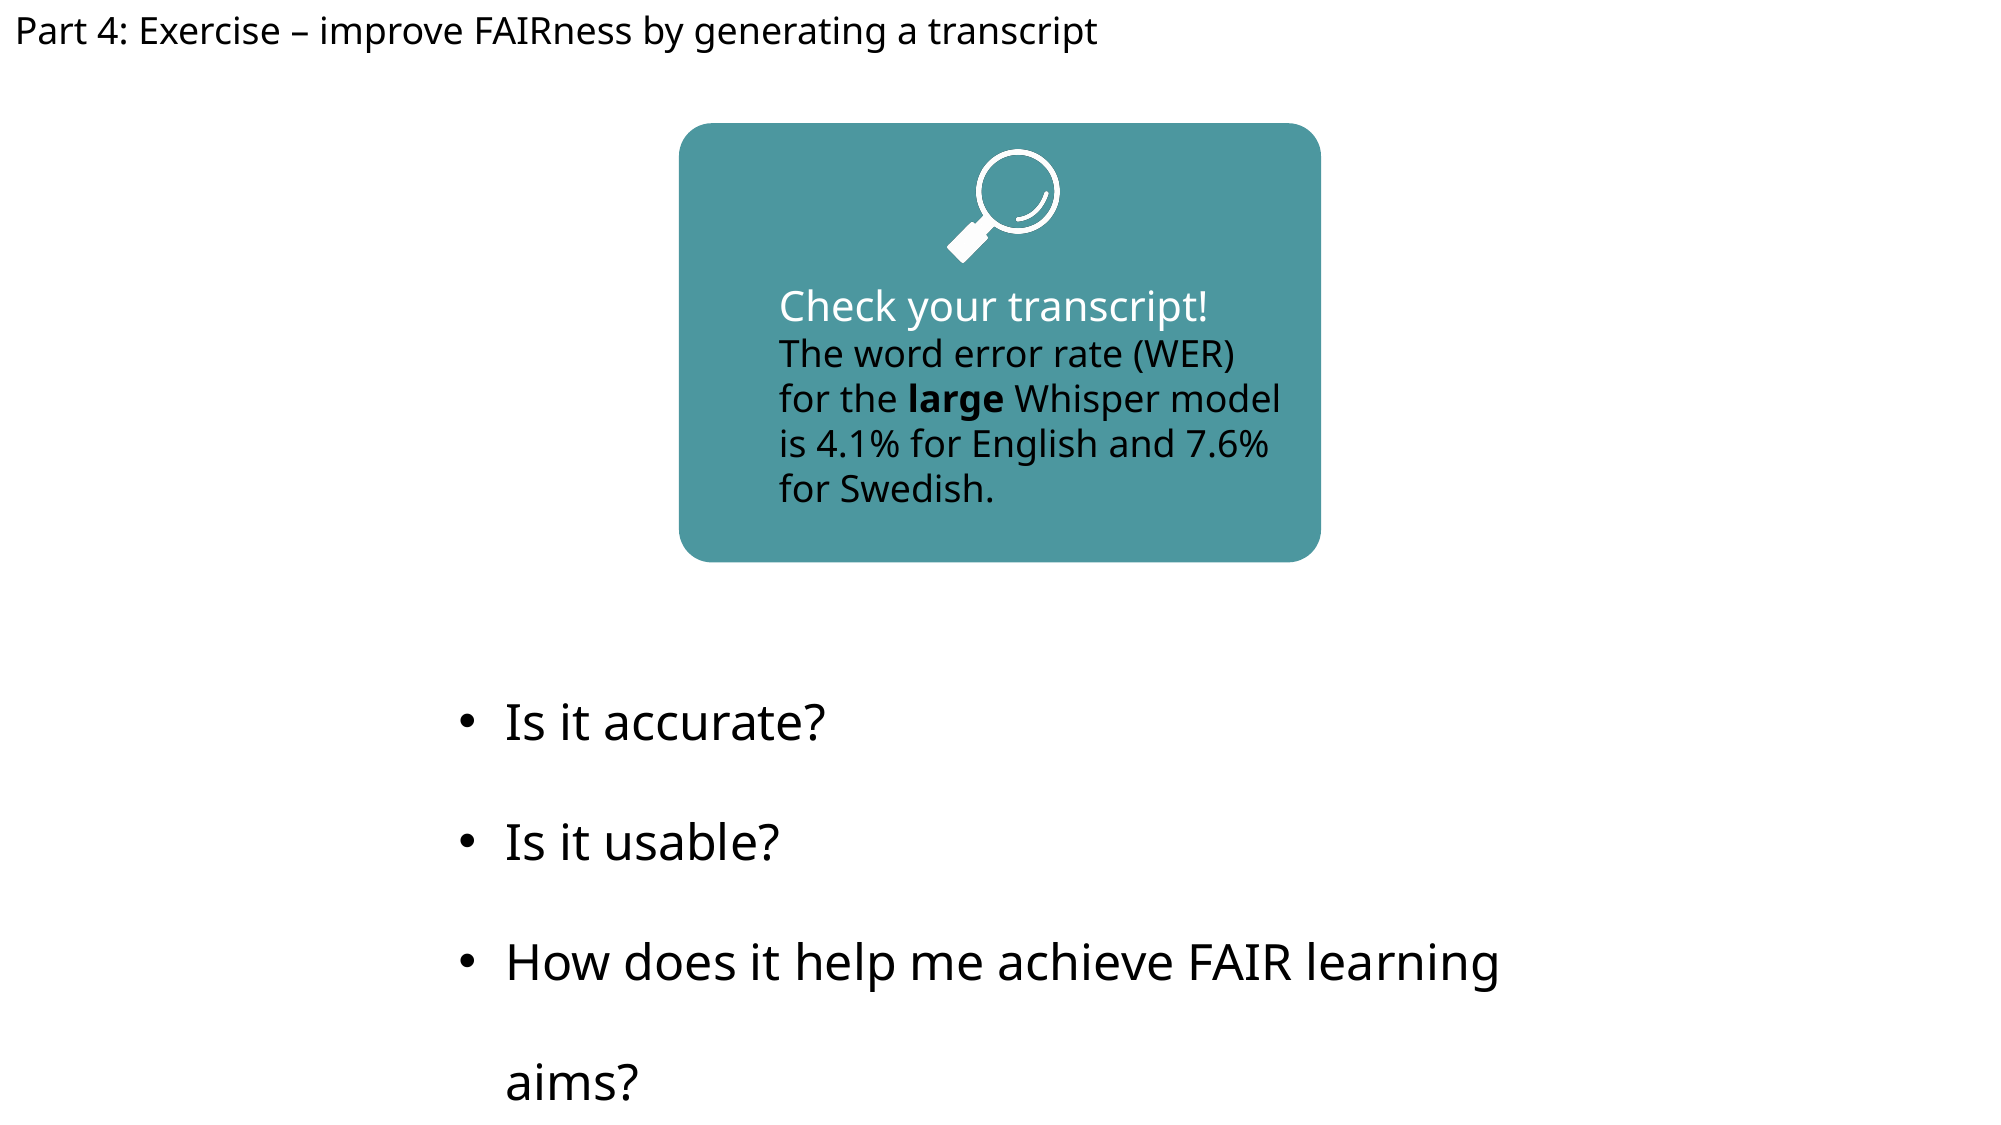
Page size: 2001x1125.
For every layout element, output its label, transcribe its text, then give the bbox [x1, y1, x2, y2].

picture [947, 149, 1060, 263]
text_box Is it accurate? Is it usable? How does it help me achieve FAIR learning aims? [443, 622, 1594, 1118]
text_box Part 4: Exercise – improve FAIRness by generating a transcript [0, 0, 2000, 60]
text_box Check your transcript! The word error rate (WER) for the large Whisper model is 4.1% for English and 7.6% for Swedish. [764, 272, 1308, 518]
text_box [677, 122, 1323, 564]
